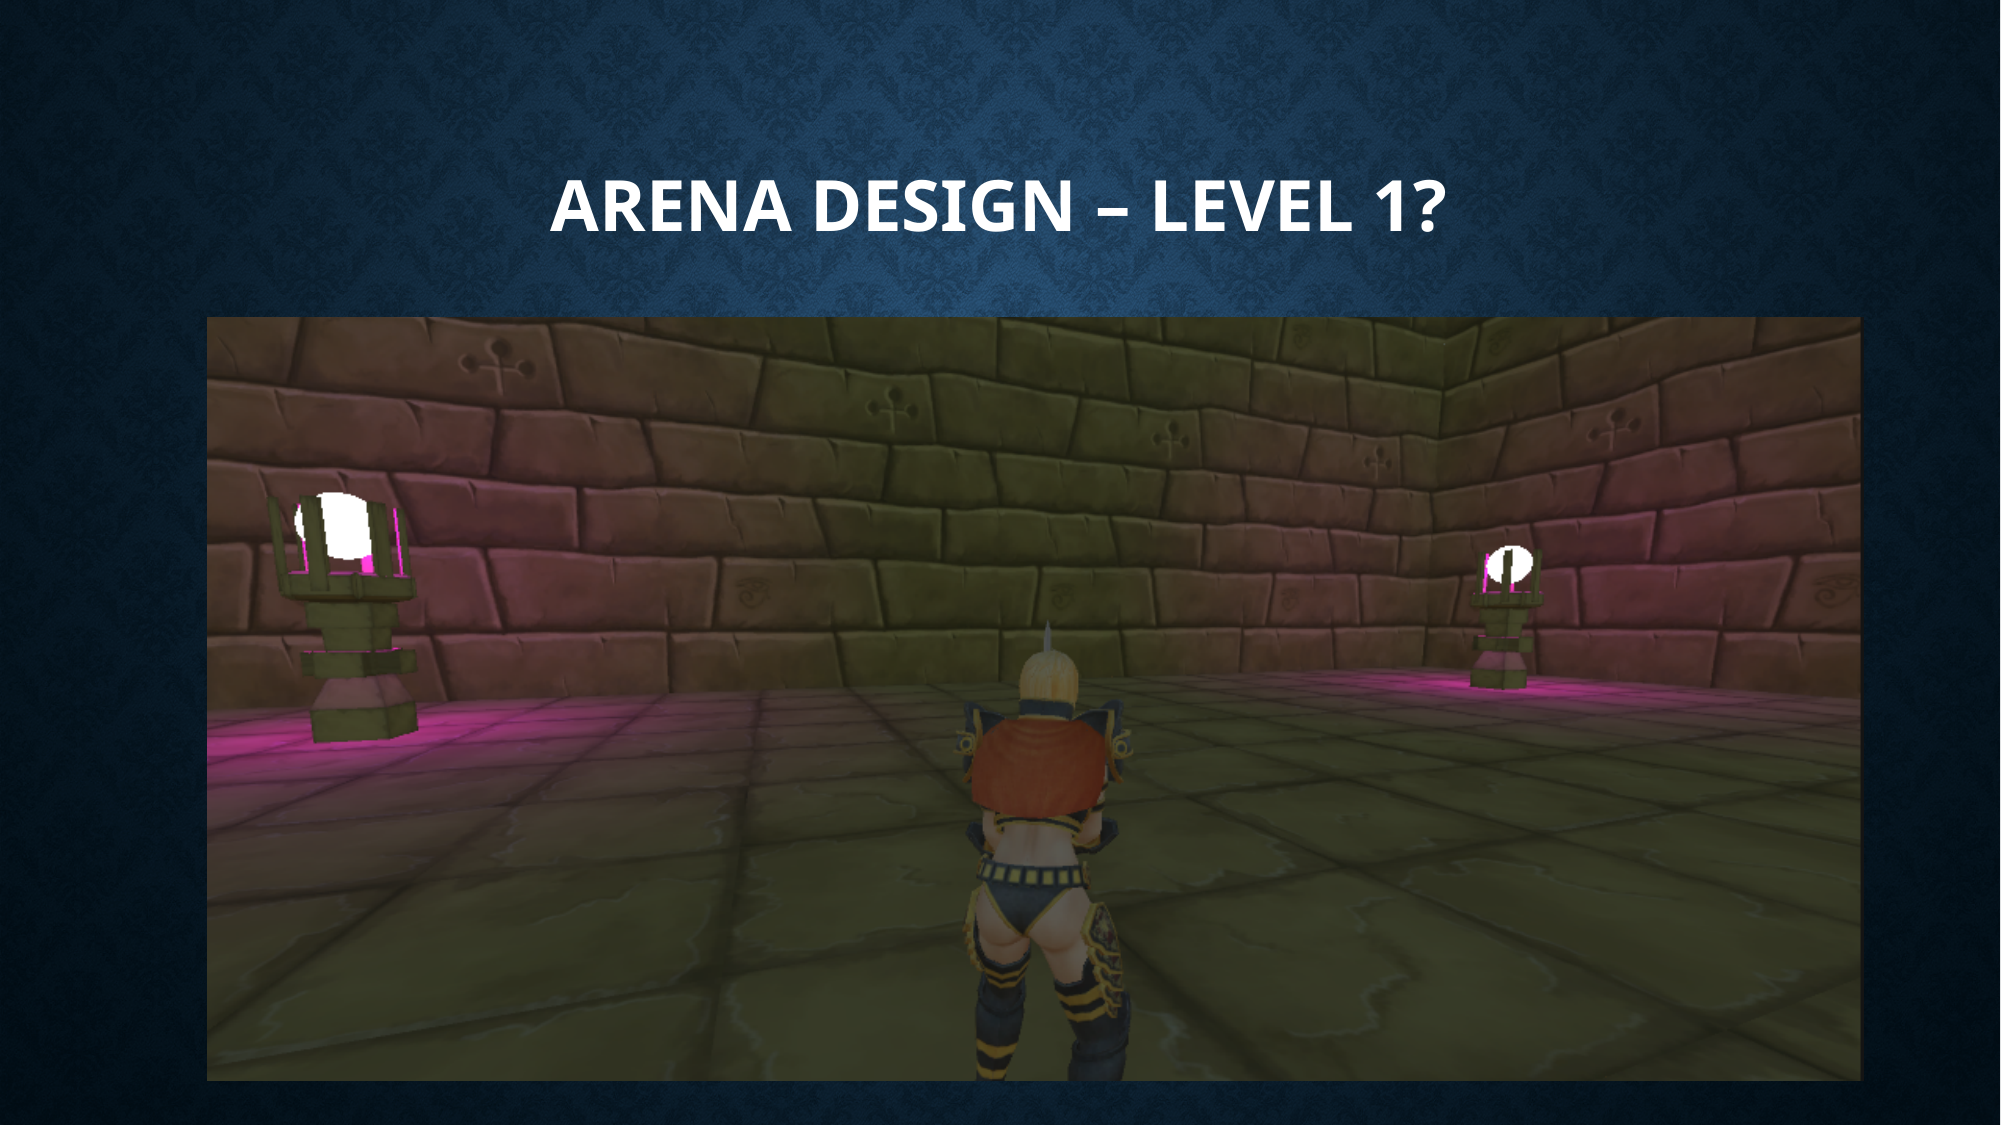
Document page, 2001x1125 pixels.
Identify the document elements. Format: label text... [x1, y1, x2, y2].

title Arena design – Level 1? [150, 99, 1849, 318]
picture [206, 316, 1864, 1081]
